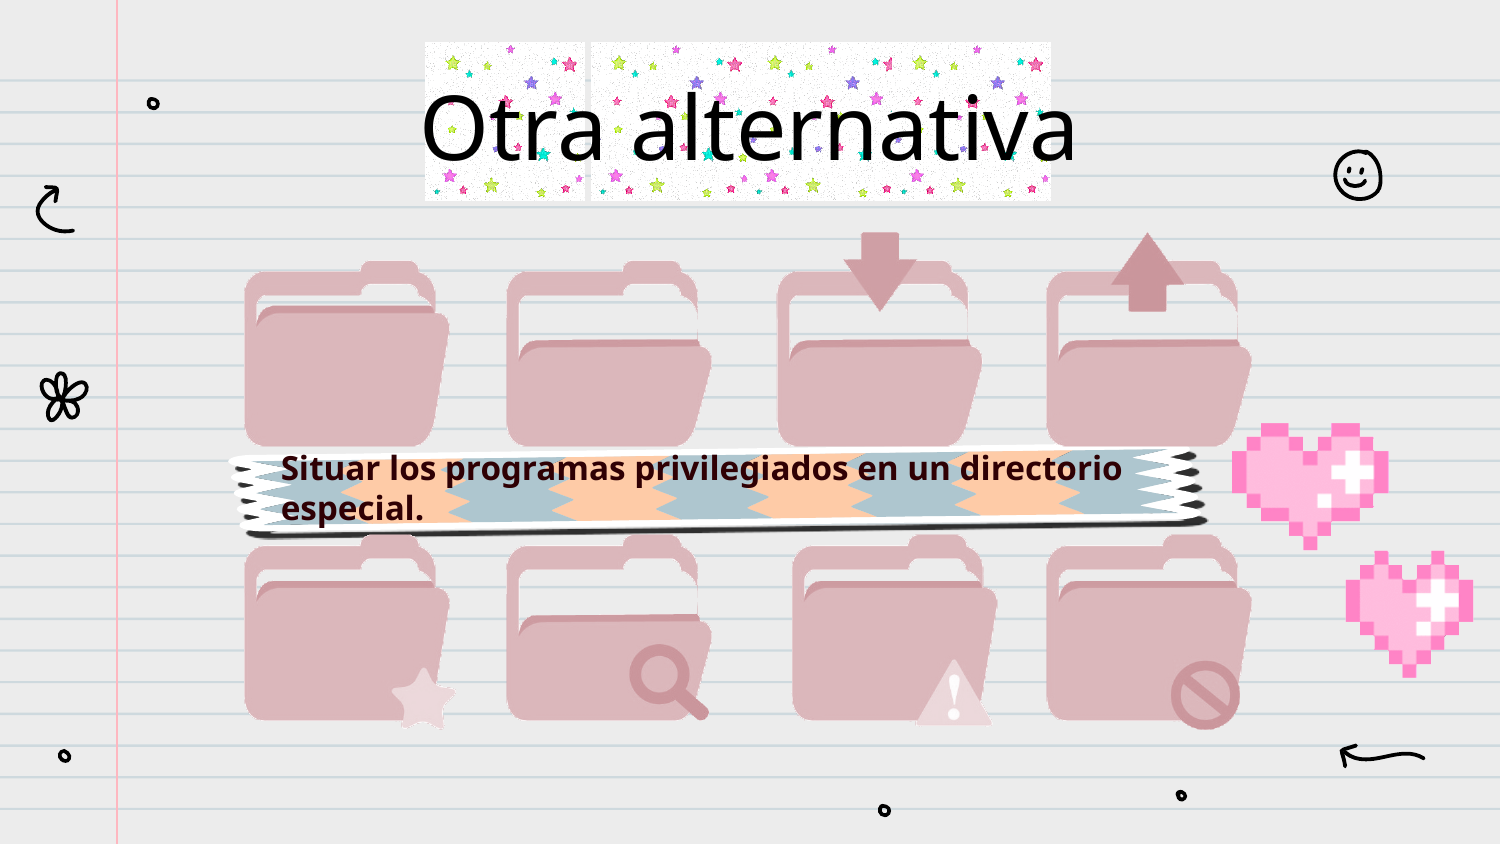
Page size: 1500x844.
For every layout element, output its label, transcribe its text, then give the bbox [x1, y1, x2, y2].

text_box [425, 42, 1051, 199]
picture [204, 200, 1490, 741]
title Otra alternativa [116, 88, 420, 162]
title Otra alternativa [1055, 88, 1383, 162]
